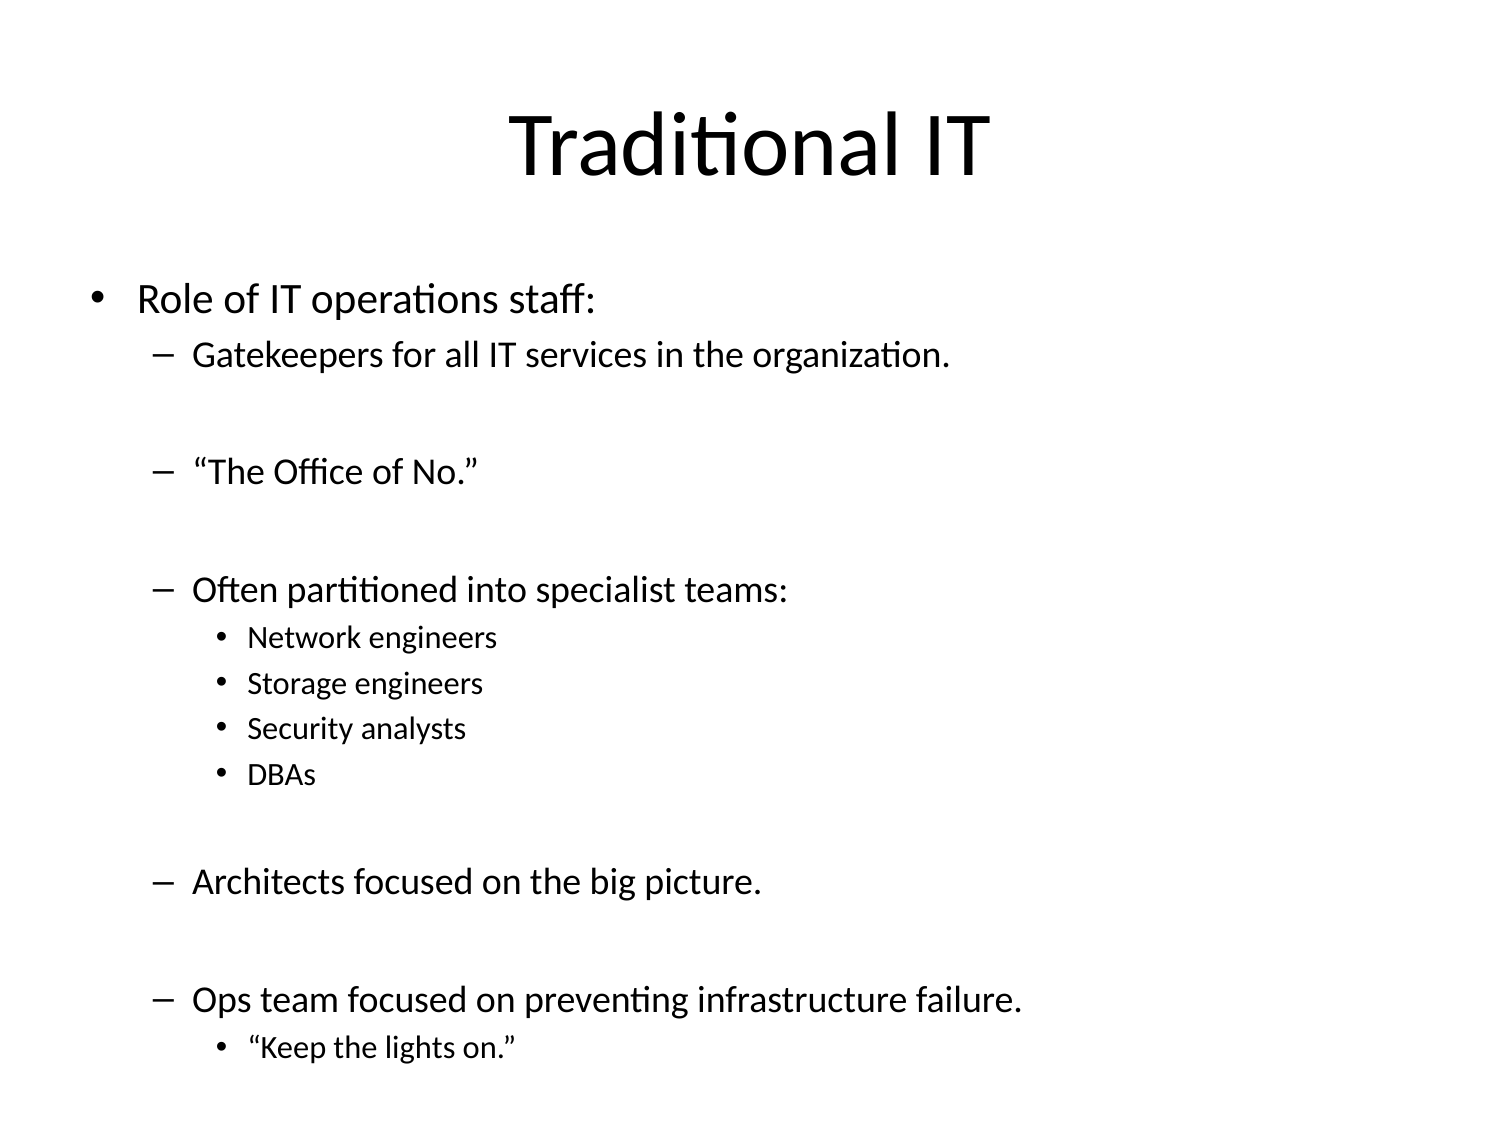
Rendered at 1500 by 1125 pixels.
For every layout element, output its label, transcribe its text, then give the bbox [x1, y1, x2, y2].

title Traditional IT [75, 45, 1425, 233]
list Role of IT operations staff: Gatekeepers for all IT services in the organization. “The Office of No.” Often partitioned into specialist teams: Network engineers Storage engineers Security analysts DBAs Architects focused on the big picture. Ops team focused on preventing infrastructure failure. “Keep the lights on.” [75, 262, 1425, 1077]
